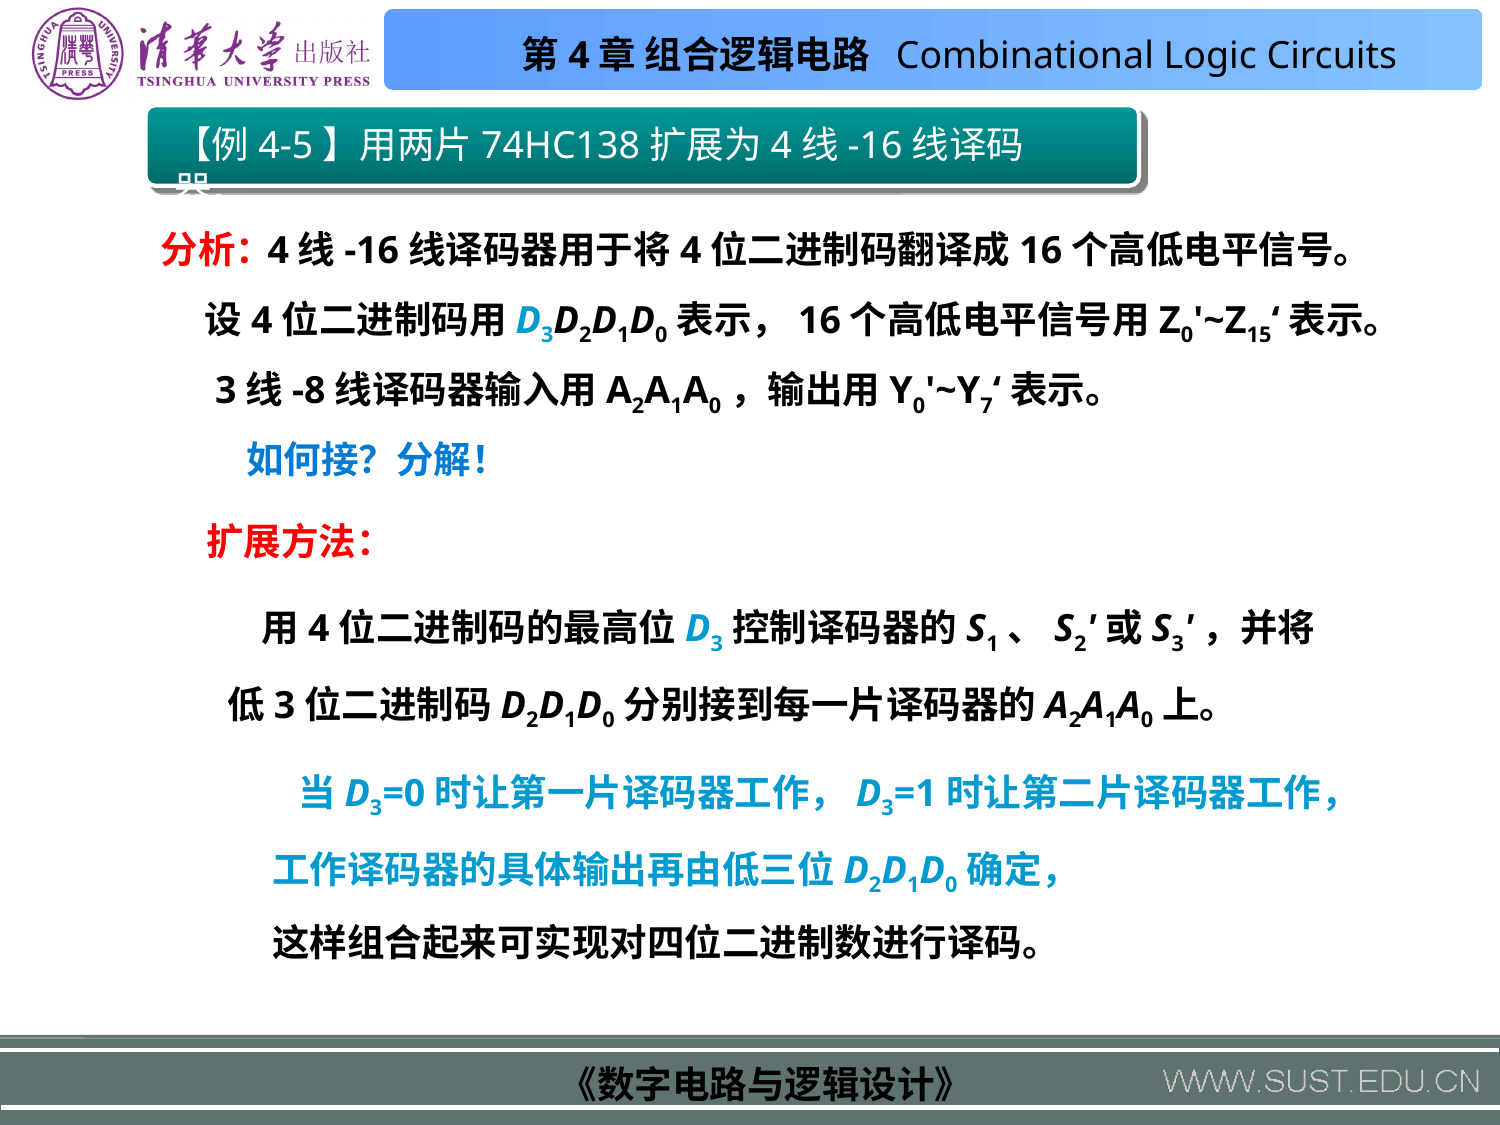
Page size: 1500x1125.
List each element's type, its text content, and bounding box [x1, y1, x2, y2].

text_box （1）逻辑抽象 [1151, 1057, 1492, 1105]
text_box [145, 105, 1140, 186]
text_box 【例4-5】用两片74HC138扩展为4线-16线译码器。 [159, 113, 1054, 218]
text_box 3线-8线译码器输入用A2A1A0，输出用Y0'~Y7‘表示。 [190, 359, 1212, 425]
text_box 用4位二进制码的最高位D3控制译码器的S1、S2'或S3'，并将低3位二进制码D2D1D0分别接到每一片译码器的A2A1A0上。 [212, 571, 1368, 740]
text_box 当D3=0时让第一片译码器工作，D3=1时让第二片译码器工作， 工作译码器的具体输出再由低三位D2D1D0确定， 这样组合起来可实现对四位二进制数进行译码。 [257, 740, 1364, 972]
text_box 扩展方法： [191, 510, 409, 571]
text_box 如何接？分解！ [231, 428, 524, 489]
text_box 4线-16线译码器用于将4位二进制码翻译成16个高低电平信号。 [252, 218, 1387, 279]
text_box 分析： [146, 218, 252, 279]
picture [28, 0, 373, 110]
text_box 设4位二进制码用D3D2D1D0表示，16个高低电平信号用Z0'~Z15‘表示。 [189, 288, 1417, 355]
